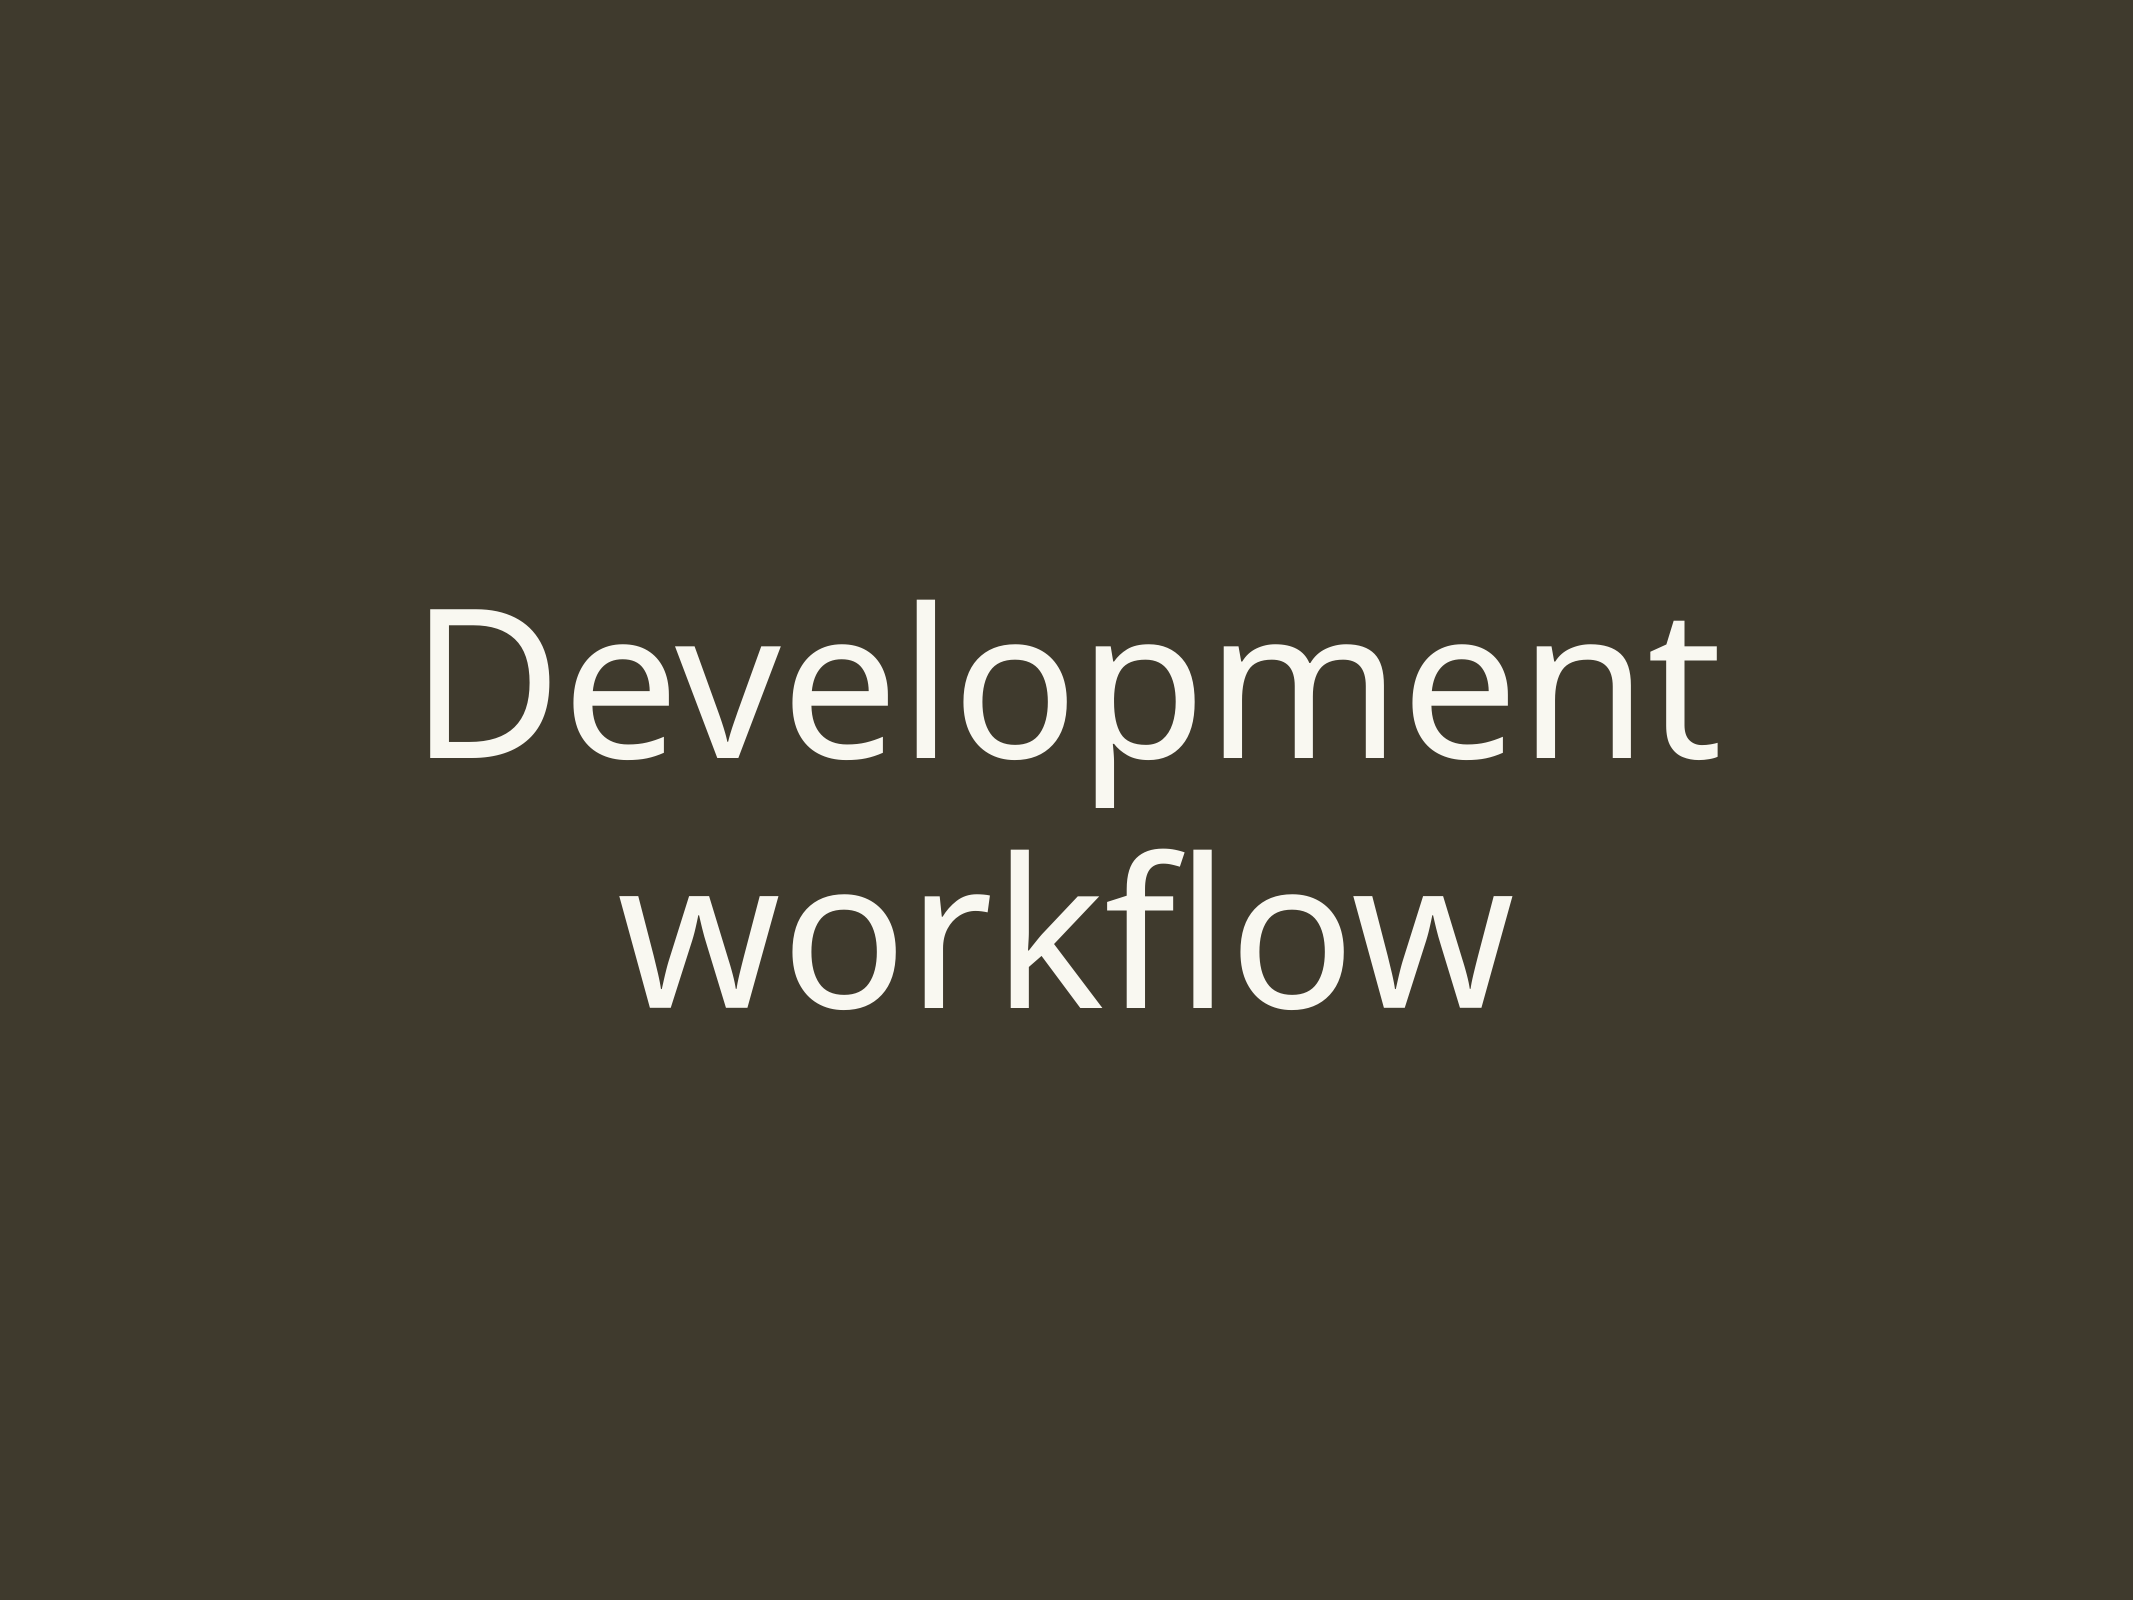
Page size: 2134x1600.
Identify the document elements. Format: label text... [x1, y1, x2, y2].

title Development workflow [207, 486, 1926, 1113]
